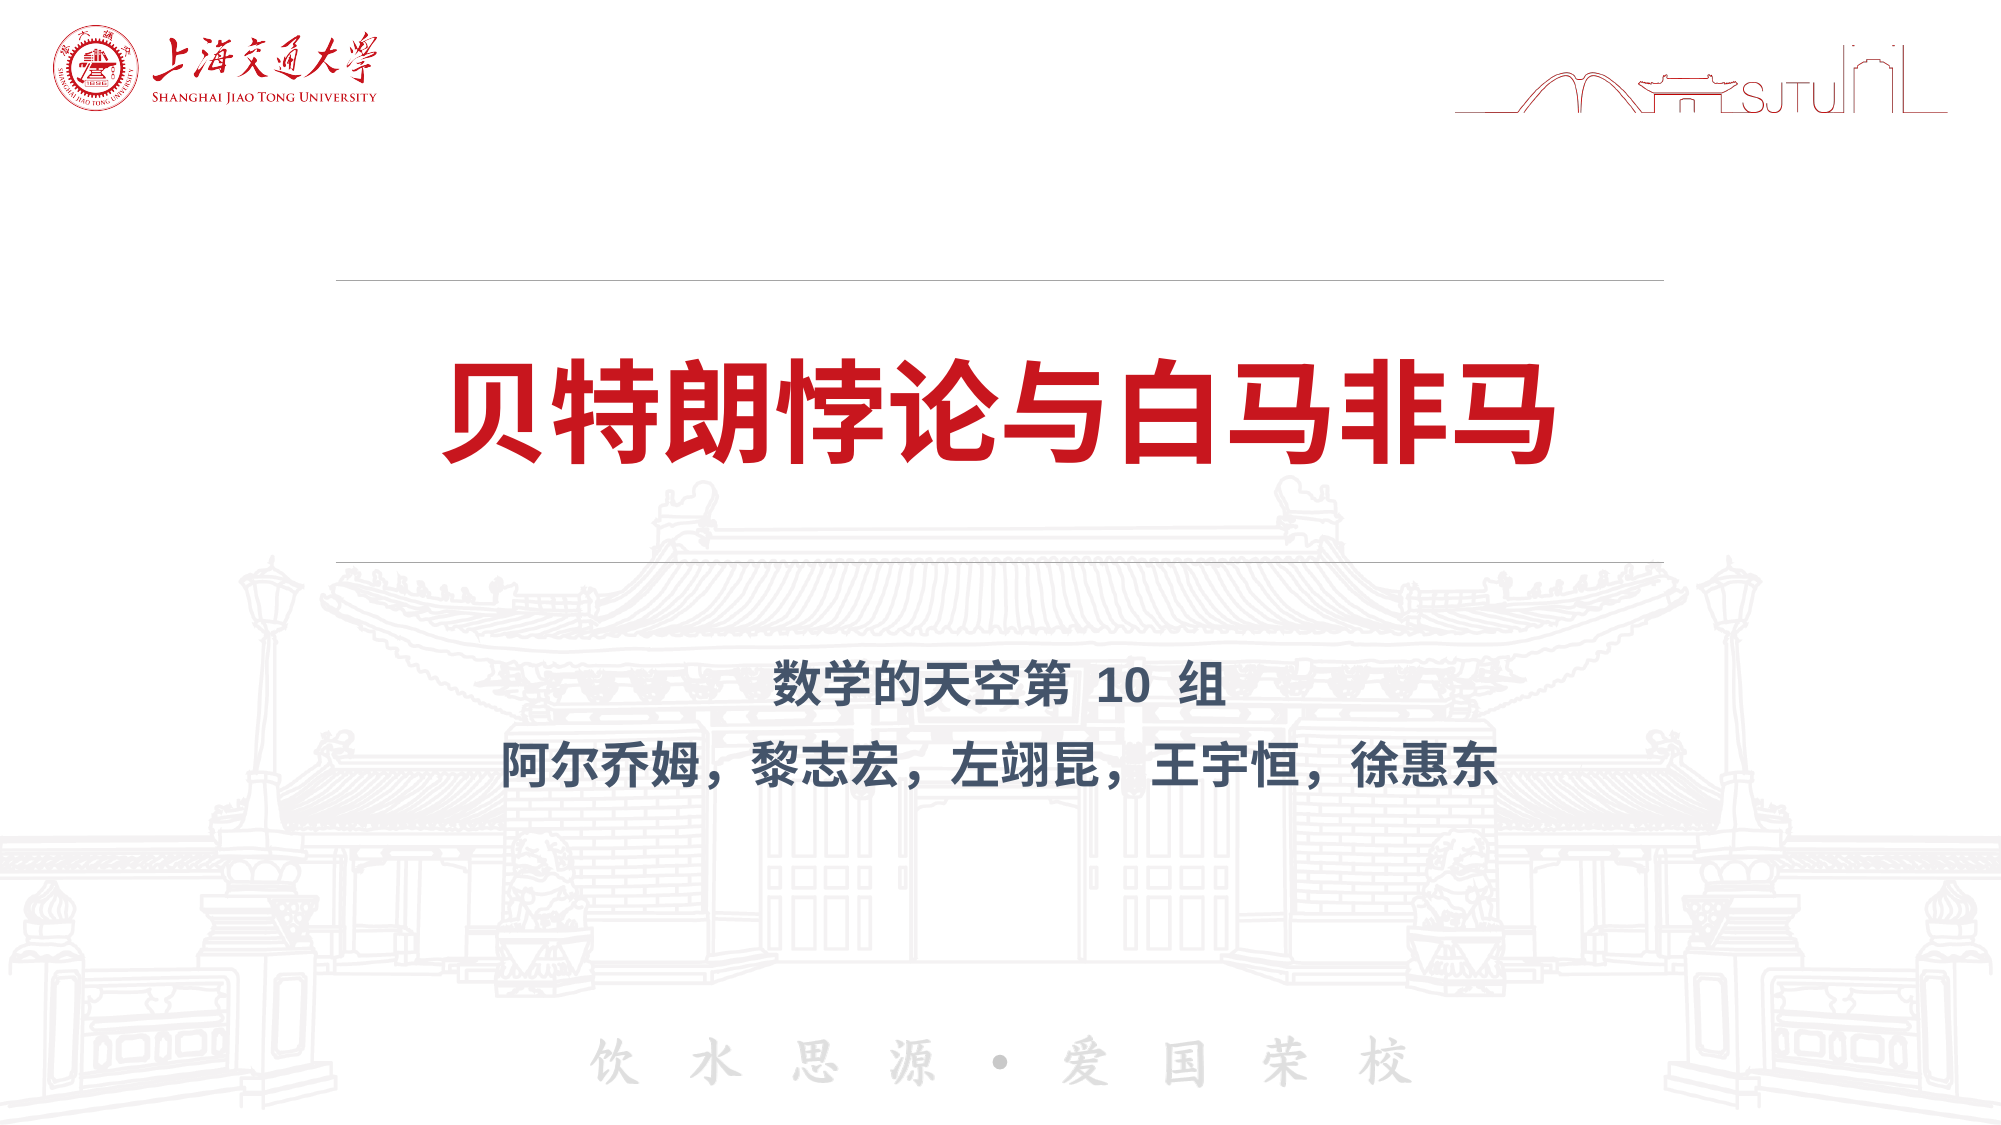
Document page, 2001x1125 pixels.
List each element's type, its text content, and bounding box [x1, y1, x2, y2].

picture [36, 8, 393, 126]
title 贝特朗悖论与白马非马 [230, 330, 1770, 505]
picture [1455, 45, 1948, 113]
list 数学的天空第 10 组 阿尔乔姆，黎志宏，左翊昆，王宇恒，徐惠东 [328, 627, 1672, 818]
